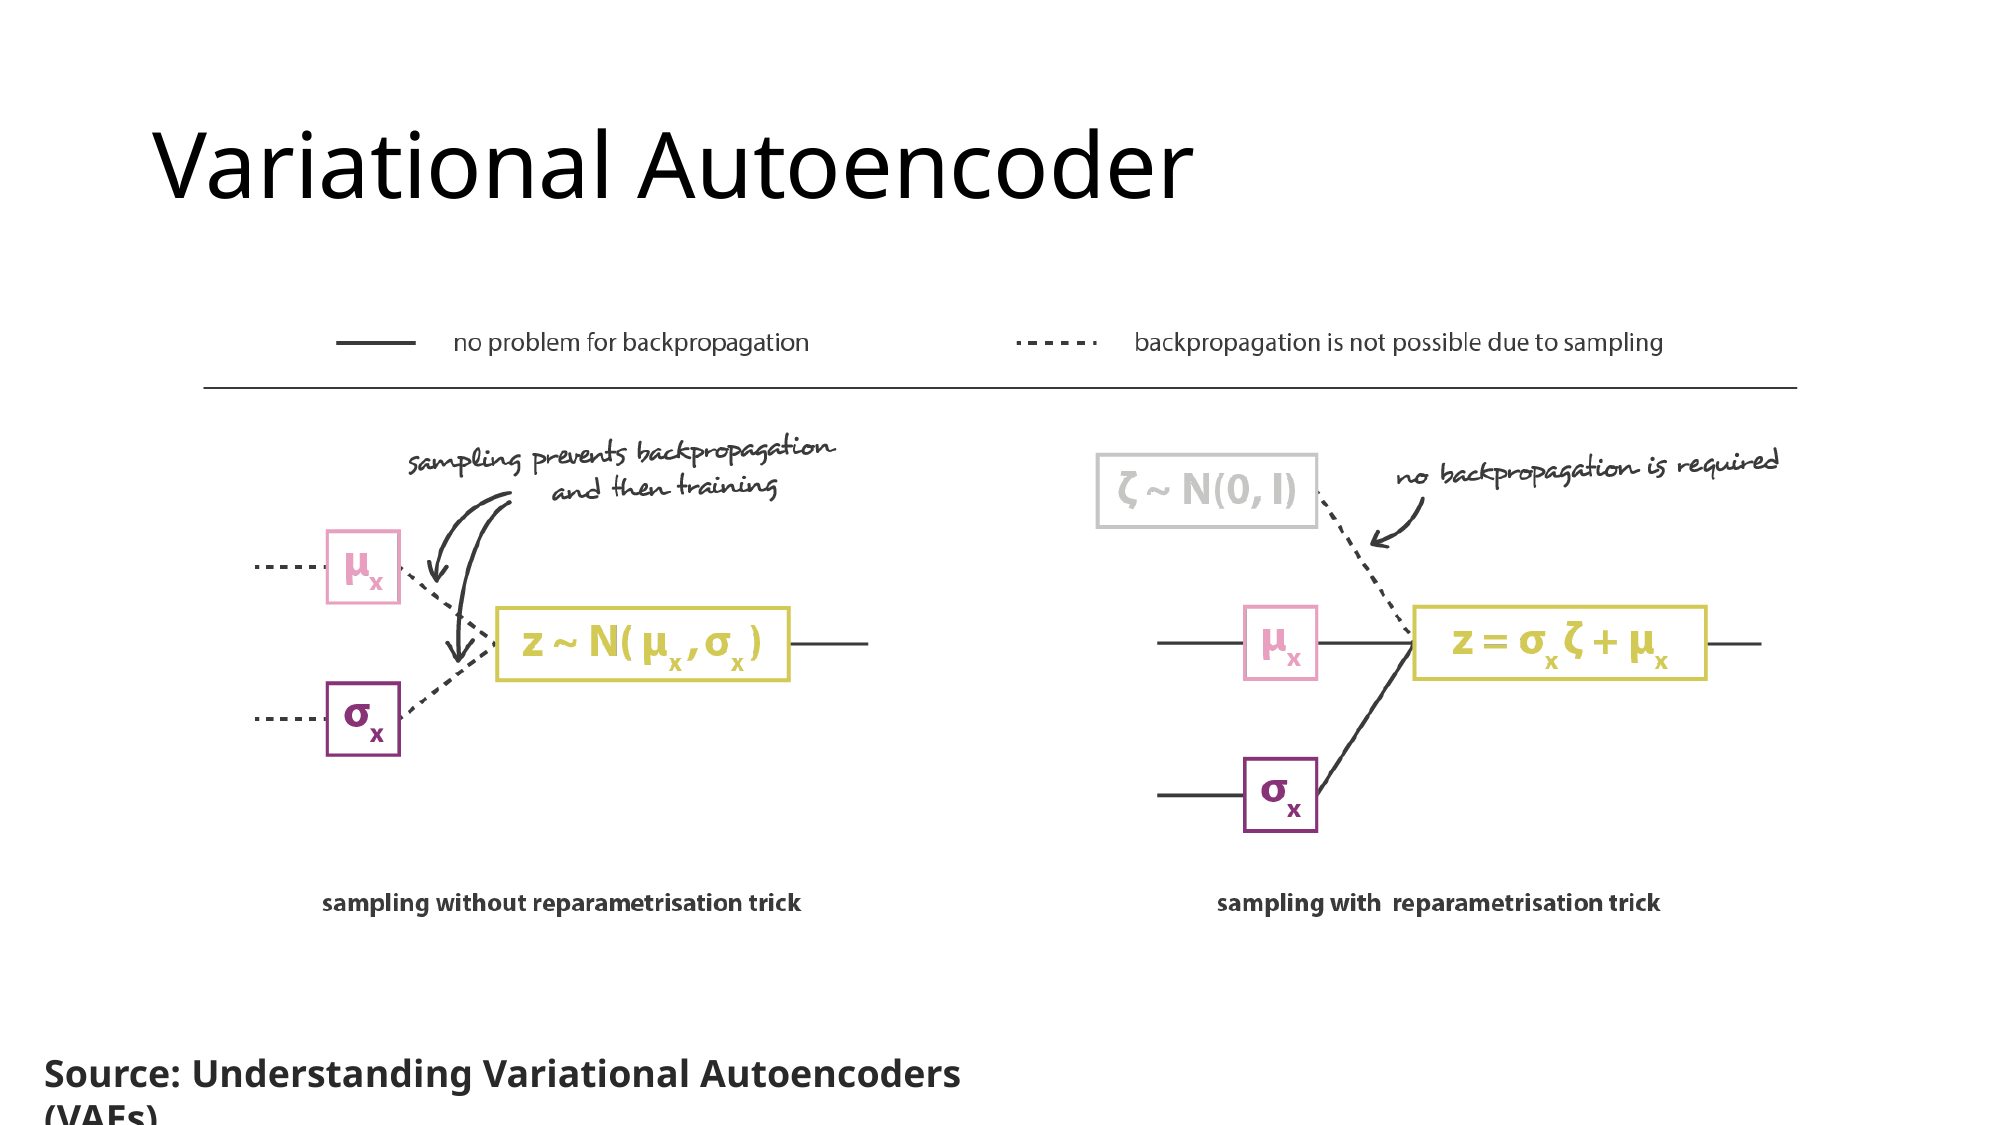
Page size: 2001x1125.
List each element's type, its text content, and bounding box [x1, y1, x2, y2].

text_box Source: Understanding Variational Autoencoders (VAEs) [29, 1042, 1030, 1125]
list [137, 297, 1863, 951]
title Variational Autoencoder [137, 59, 1863, 278]
